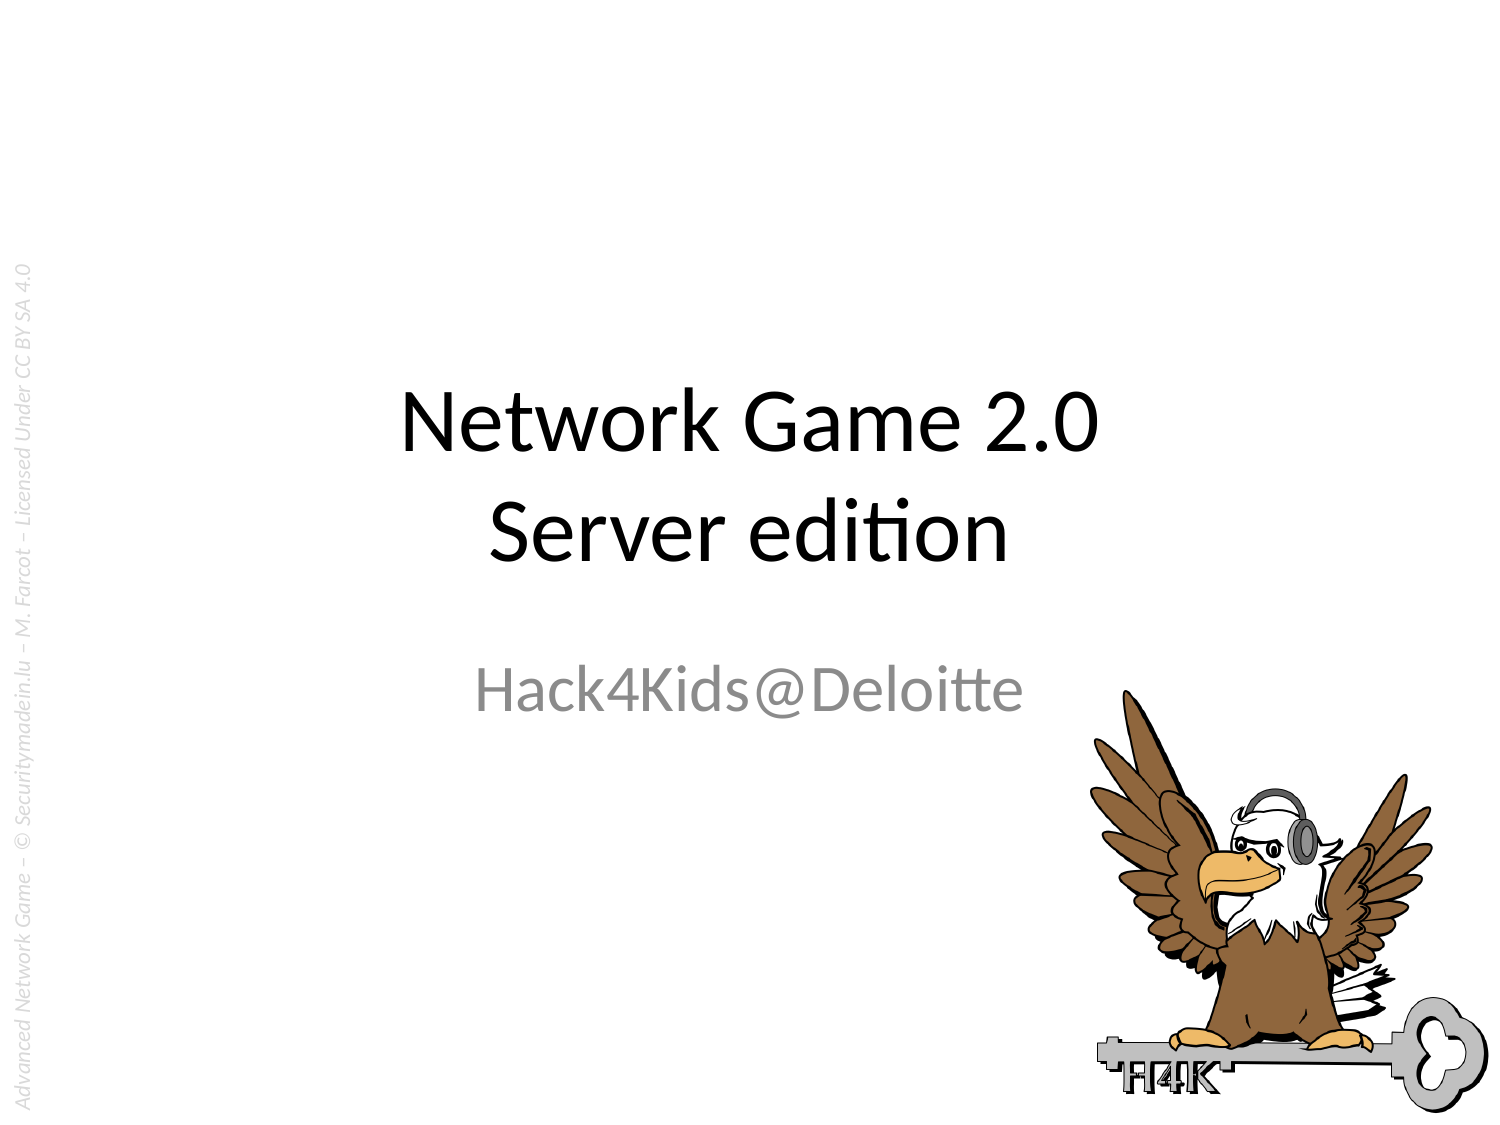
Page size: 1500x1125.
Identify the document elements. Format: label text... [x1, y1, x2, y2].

text_box Network Game 2.0 Server edition [112, 349, 1388, 591]
text_box Hack4Kids@Deloitte [225, 637, 1275, 925]
text_box Advanced Network Game – © Securitymadein.lu – M. Farcot – Licensed Under CC BY SA 4.0 [0, 47, 43, 1125]
picture [1078, 679, 1500, 1125]
